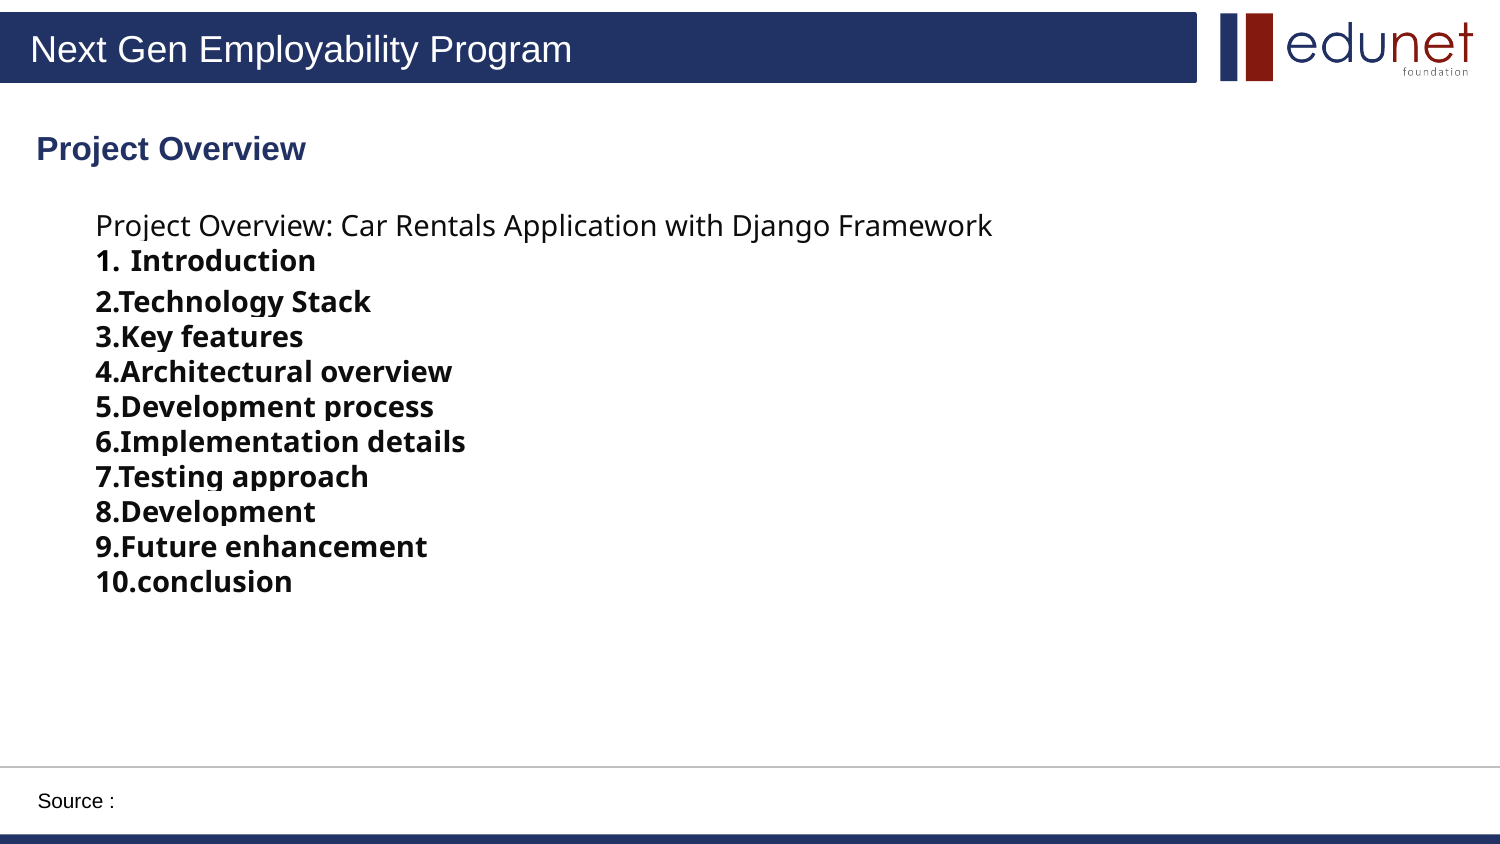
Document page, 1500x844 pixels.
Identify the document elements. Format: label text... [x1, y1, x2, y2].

picture [1279, 14, 1482, 83]
text_box Source : [22, 776, 139, 826]
title Project Overview [21, 111, 504, 165]
text_box 2.Technology Stack 3.Key features 4.Architectural overview 5.Development process 6.Implementation details 7.Testing approach 8.Development 9.Future enhancement 10.conclusion [80, 276, 855, 606]
text_box Project Overview: Car Rentals Application with Django Framework Introduction [80, 200, 1068, 285]
